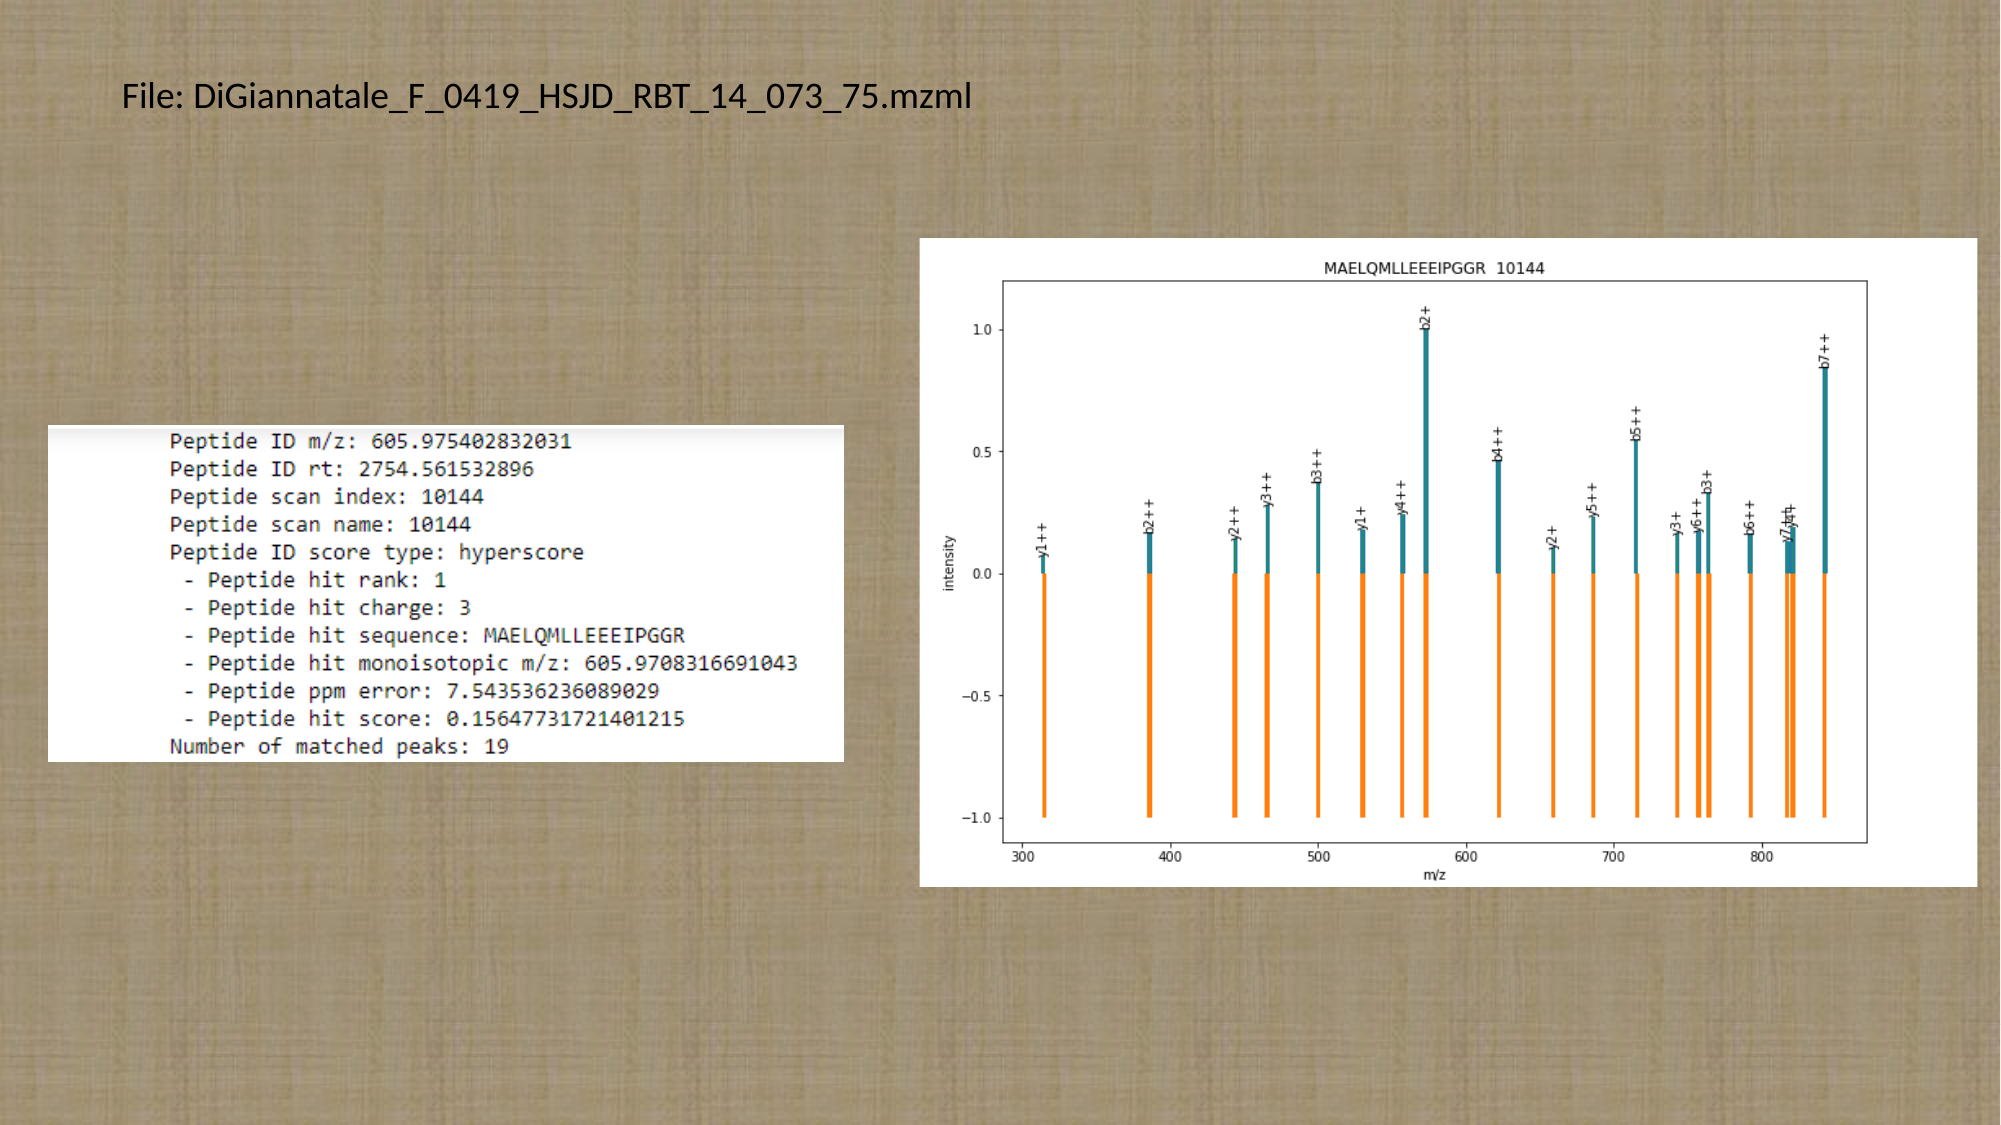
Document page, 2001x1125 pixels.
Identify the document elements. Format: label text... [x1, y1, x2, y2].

text_box File: DiGiannatale_F_0419_HSJD_RBT_14_073_75.mzml [107, 63, 997, 123]
picture [0, 0, 2001, 1125]
